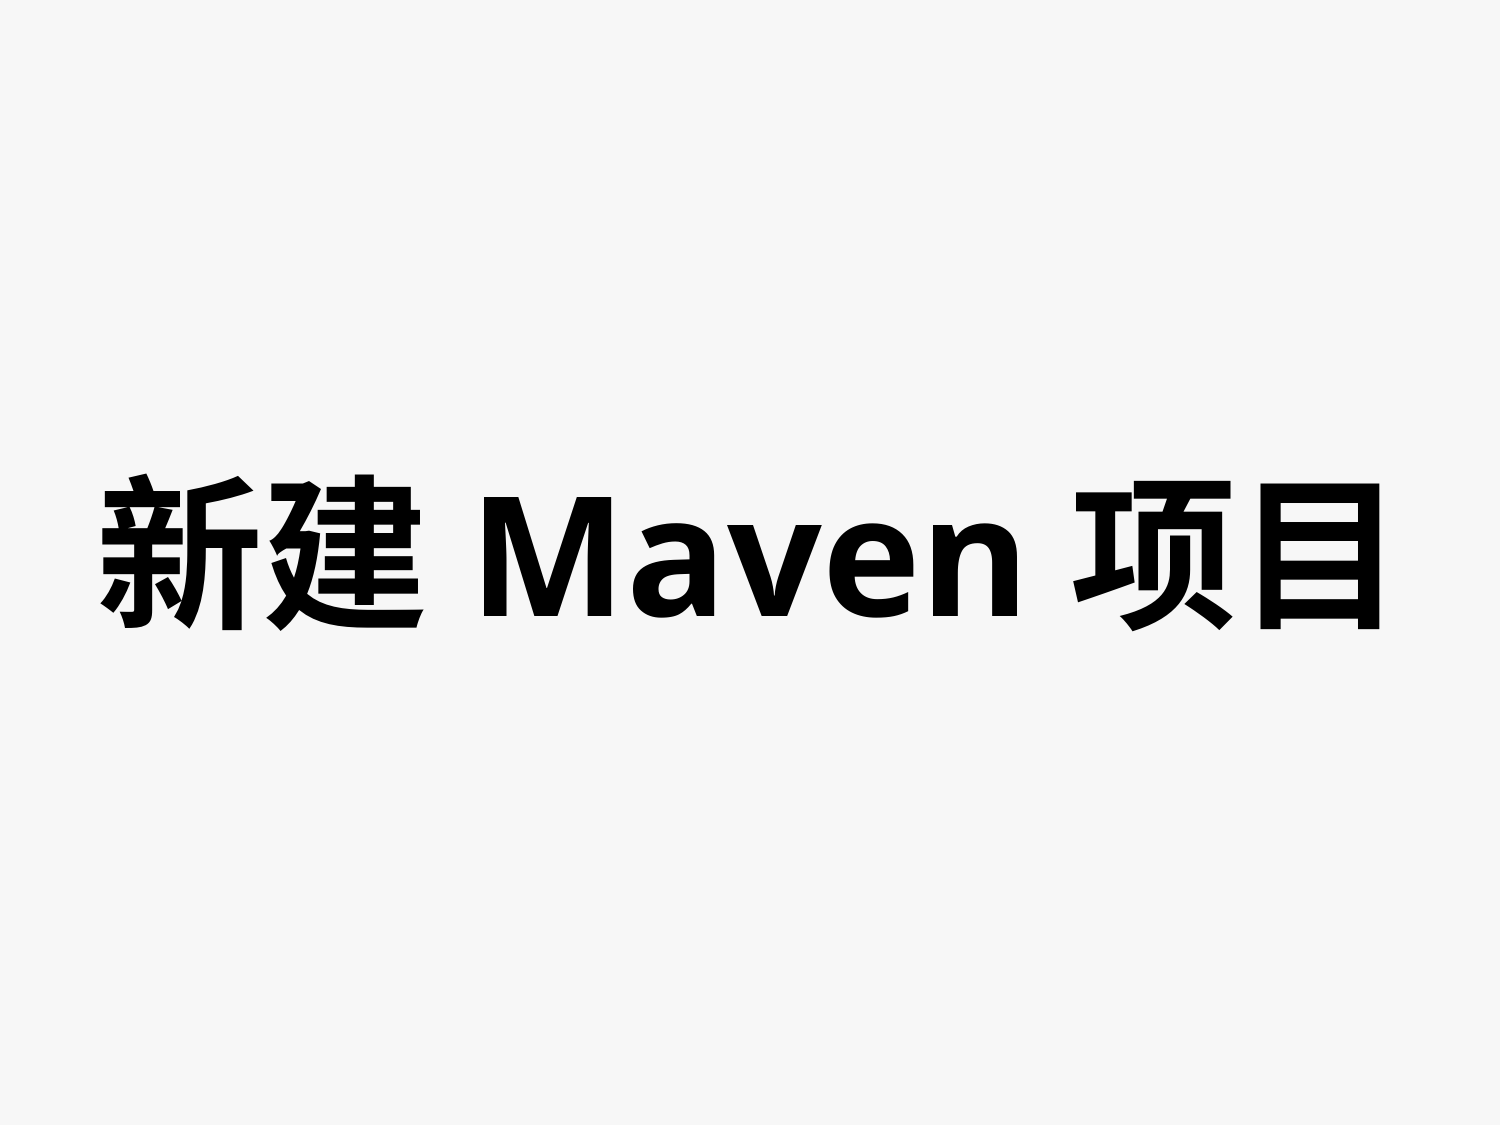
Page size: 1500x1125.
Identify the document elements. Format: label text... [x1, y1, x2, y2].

title 新建Maven项目 [0, 0, 1500, 1125]
